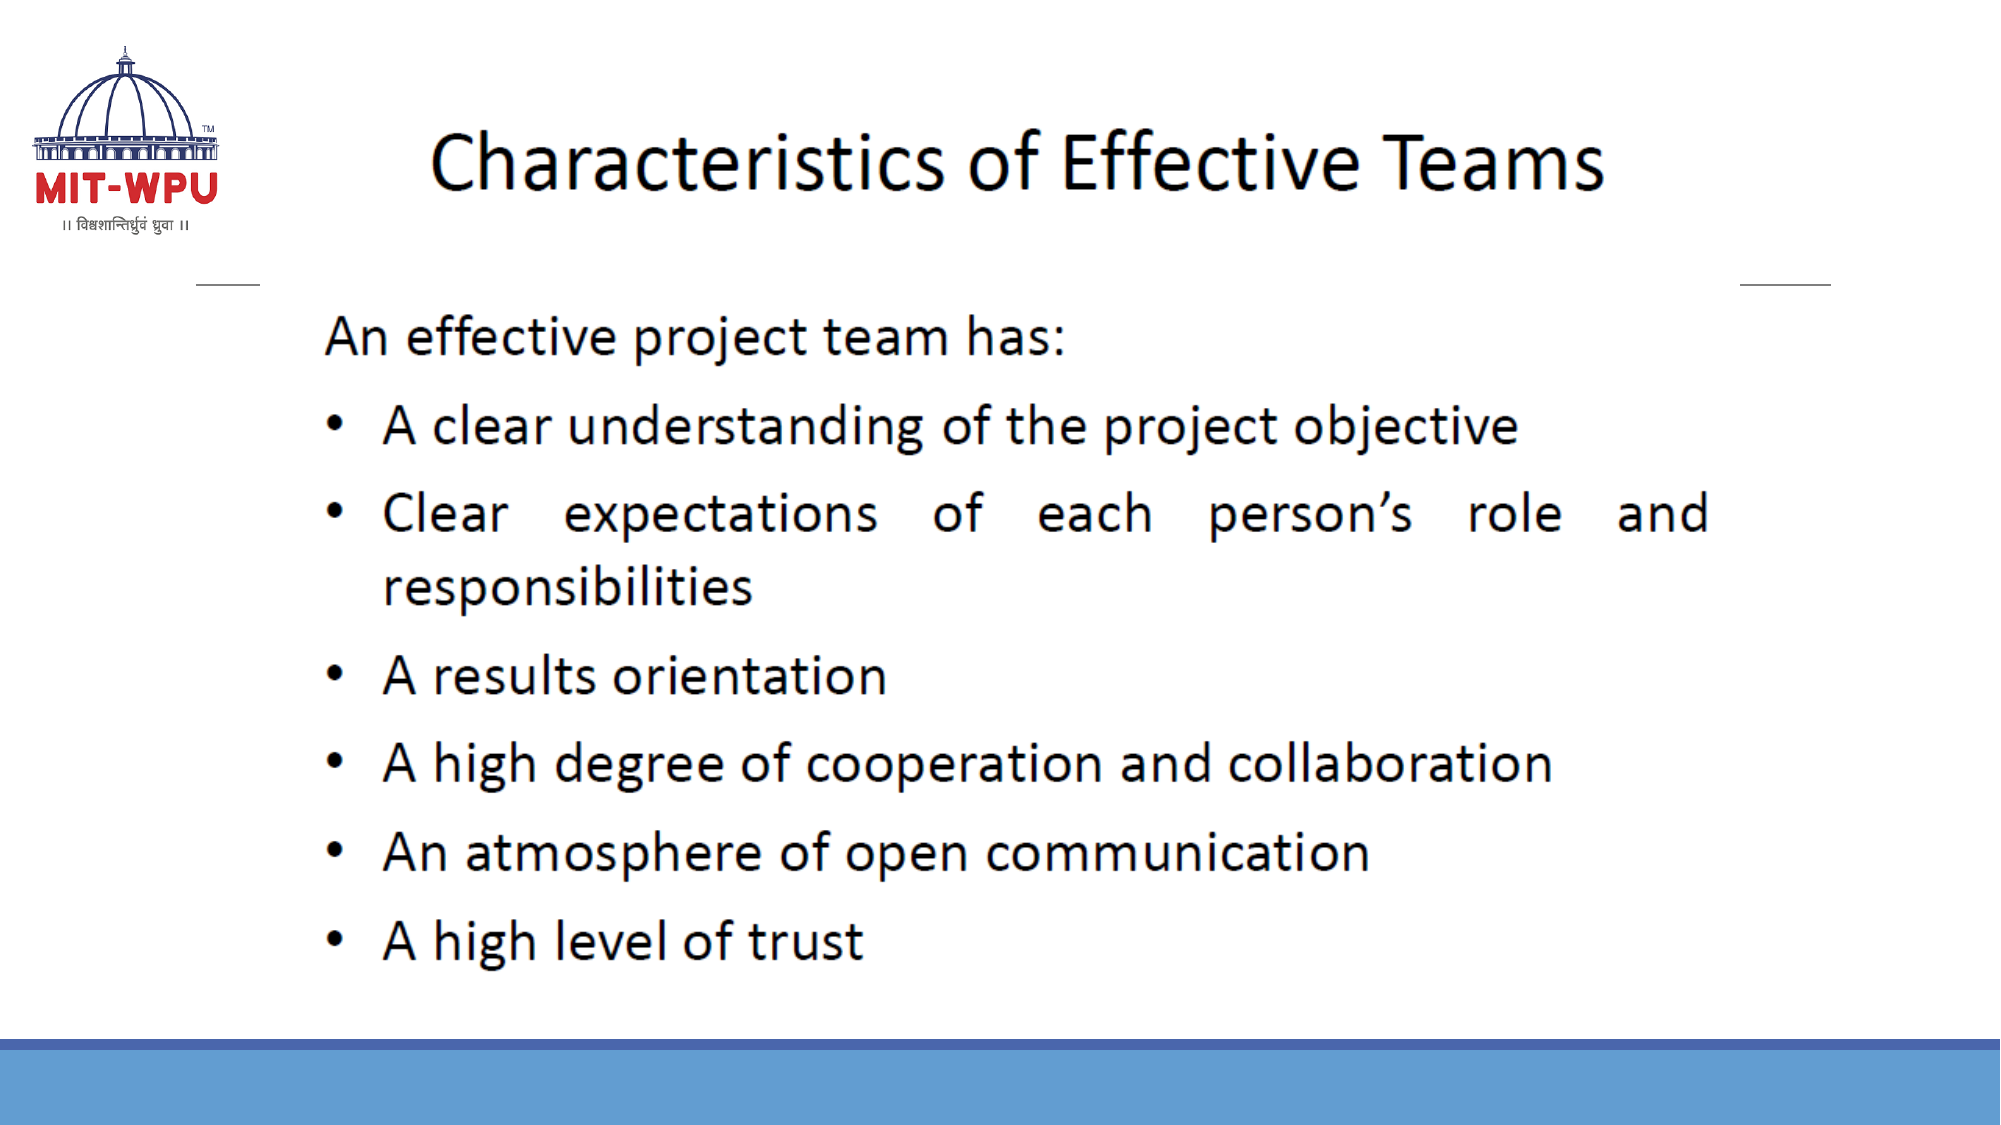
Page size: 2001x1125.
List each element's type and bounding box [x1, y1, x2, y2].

picture [31, 46, 241, 236]
picture [259, 109, 1740, 1016]
